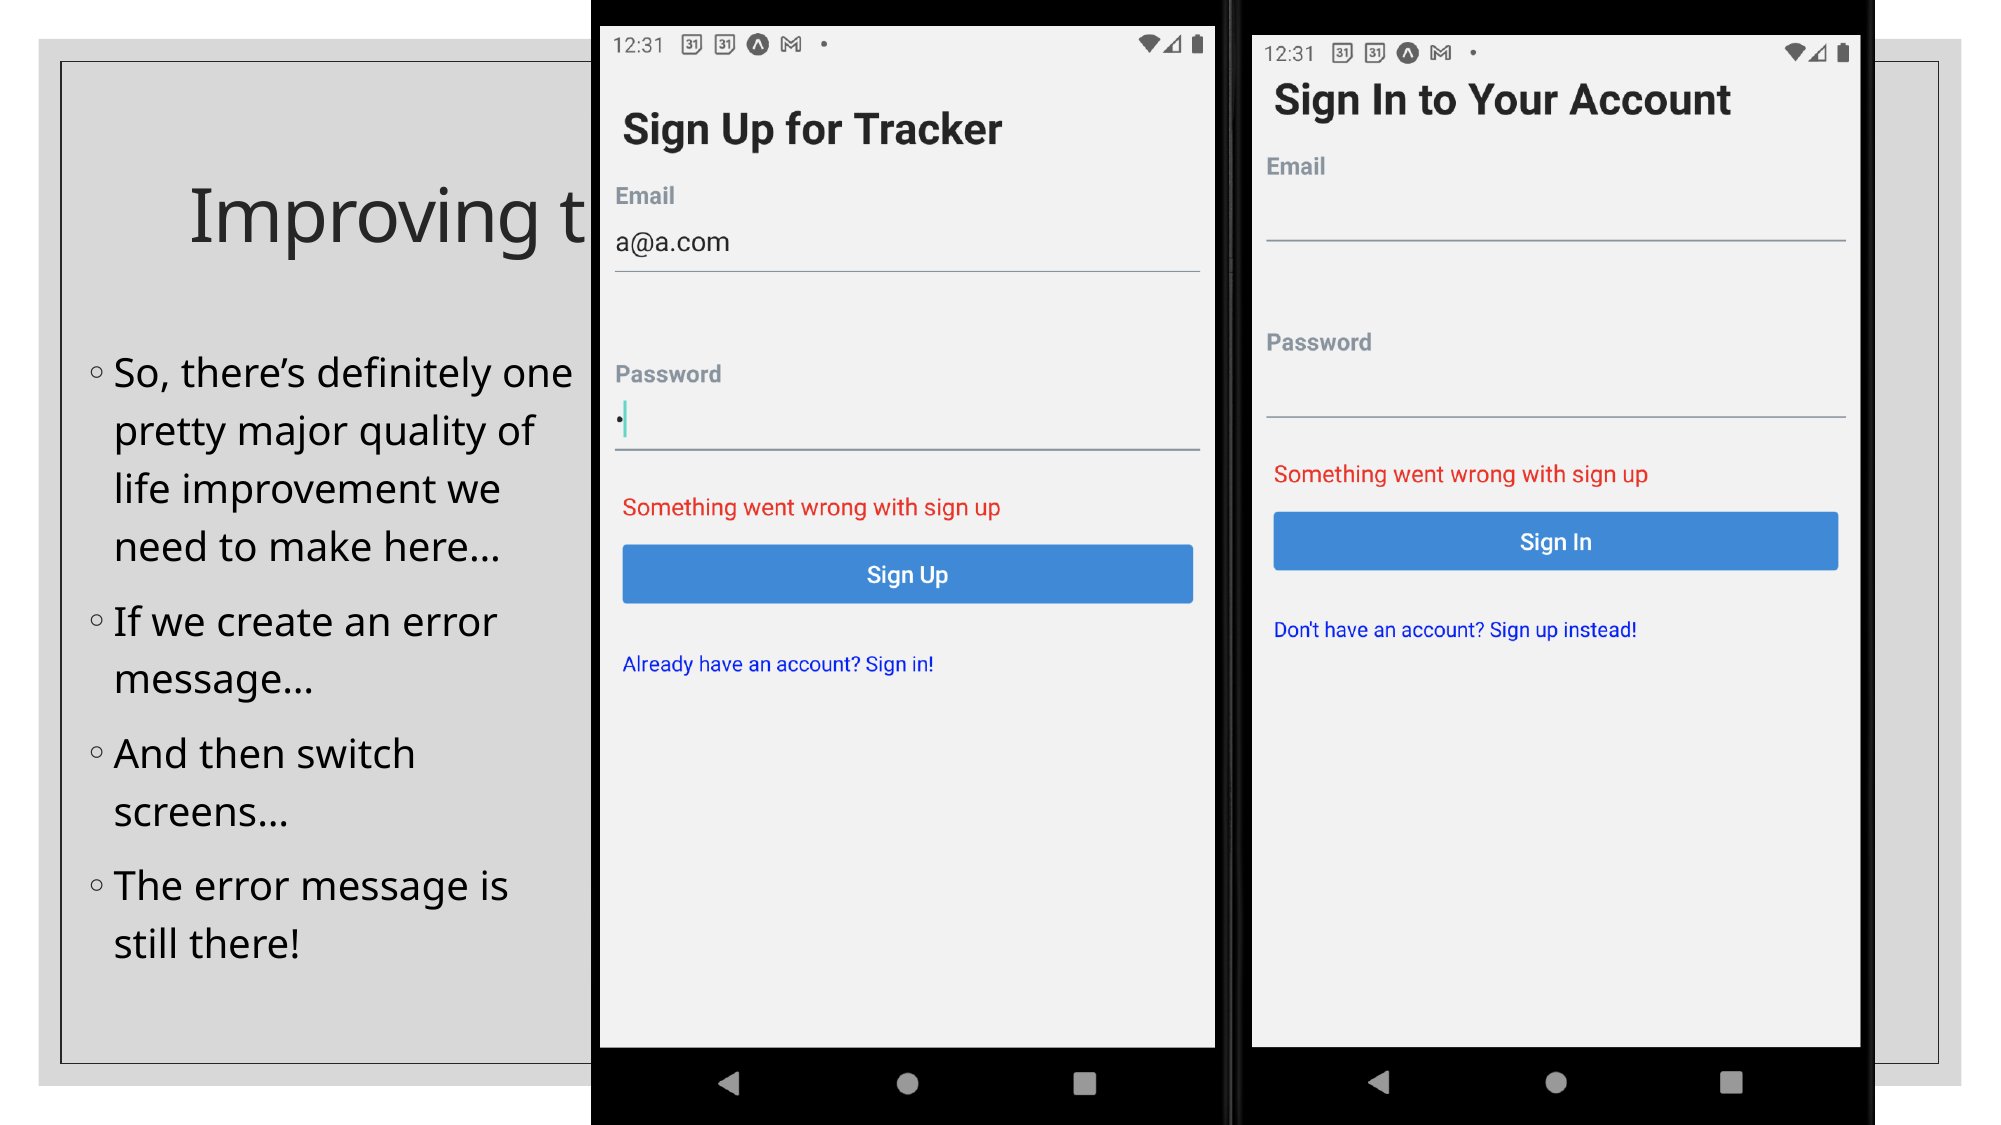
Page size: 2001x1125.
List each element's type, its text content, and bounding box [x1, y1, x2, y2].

list So, there’s definitely one pretty major quality of life improvement we need to make here… If we create an error message… And then switch screens… The error message is still there! [69, 330, 585, 1013]
title Improving the User Experience [174, 105, 585, 330]
picture [591, 0, 1875, 1125]
